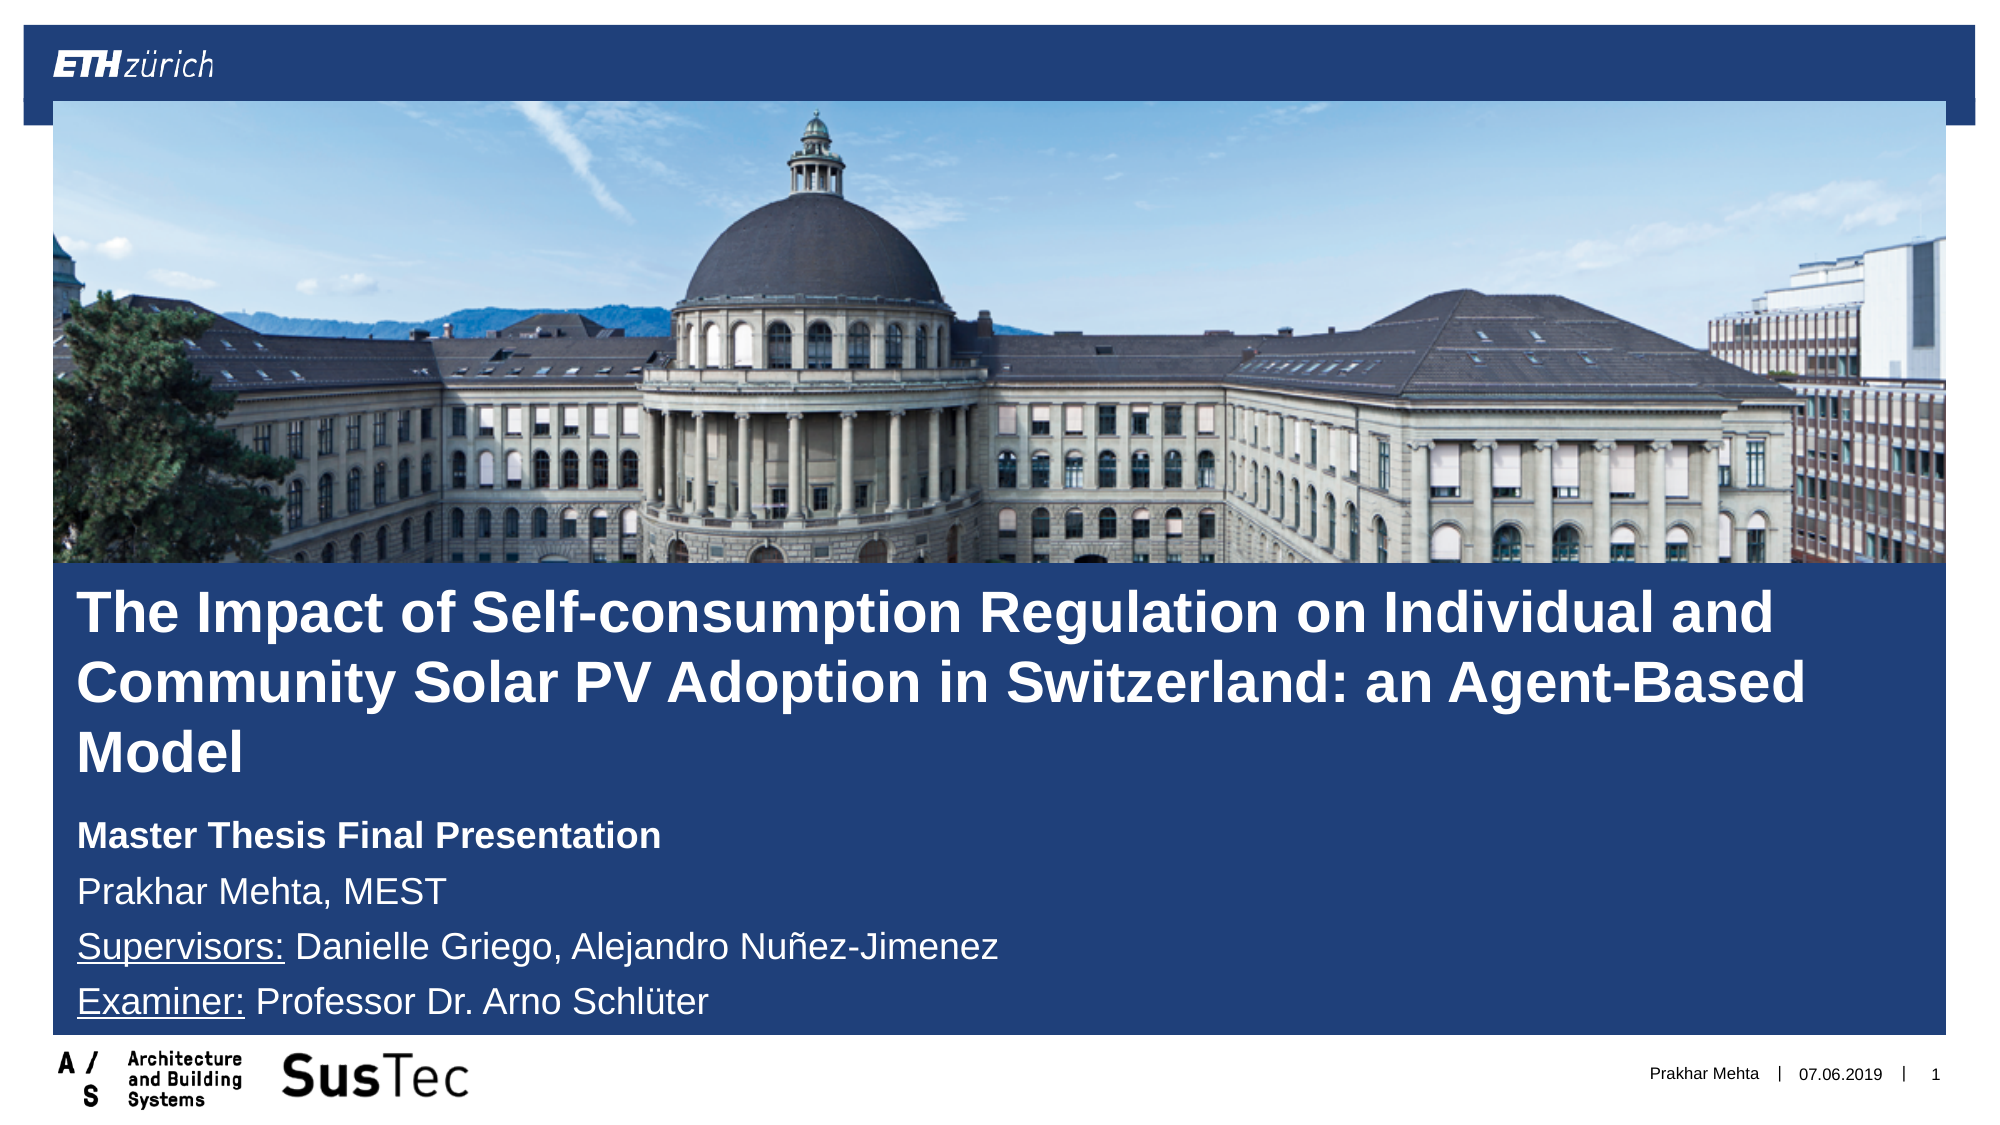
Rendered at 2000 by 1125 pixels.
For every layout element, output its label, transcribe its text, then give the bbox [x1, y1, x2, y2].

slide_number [1790, 1034, 1892, 1112]
picture [52, 101, 1947, 563]
footer Prakhar Mehta [999, 1034, 1760, 1111]
title The Impact of Self-consumption Regulation on Individual and Community Solar PV Adoption in Switzerland: an Agent-Based Model [53, 574, 1946, 752]
subtitle Master Thesis Final Presentation Prakhar Mehta, MEST Supervisors: Danielle Griego, Alejandro Nuñez-Jimenez Examiner: Professor Dr. Arno Schlüter [53, 752, 1946, 1035]
picture [270, 1035, 483, 1125]
slide_number 1 [1906, 1034, 1966, 1112]
picture [47, 1029, 262, 1118]
